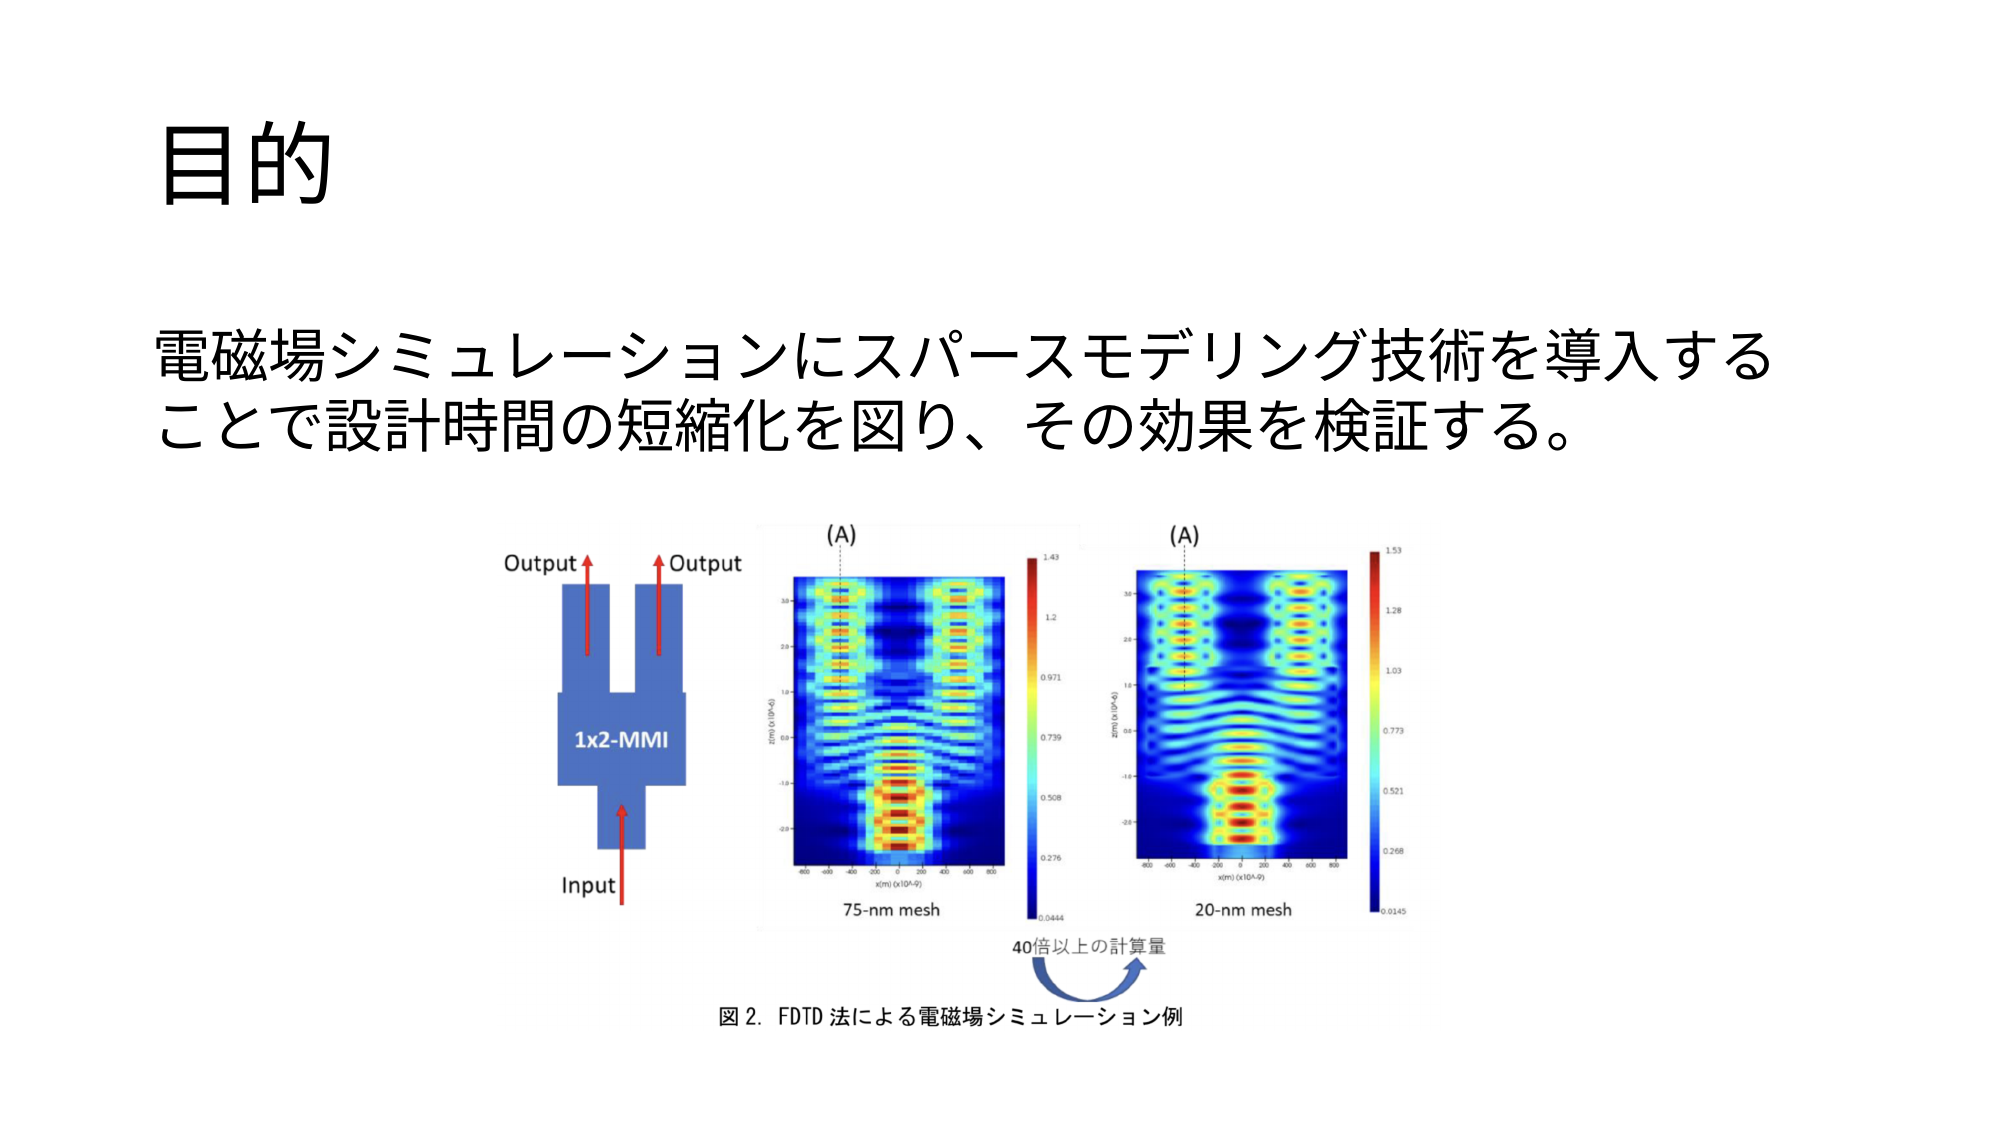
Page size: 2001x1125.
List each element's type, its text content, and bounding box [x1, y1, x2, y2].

picture [497, 520, 1441, 1031]
text_box 目的 [137, 59, 1863, 278]
text_box 電磁場シミュレーションにスパースモデリング技術を導入することで設計時間の短縮化を図り、その効果を検証する。 [137, 311, 1844, 467]
